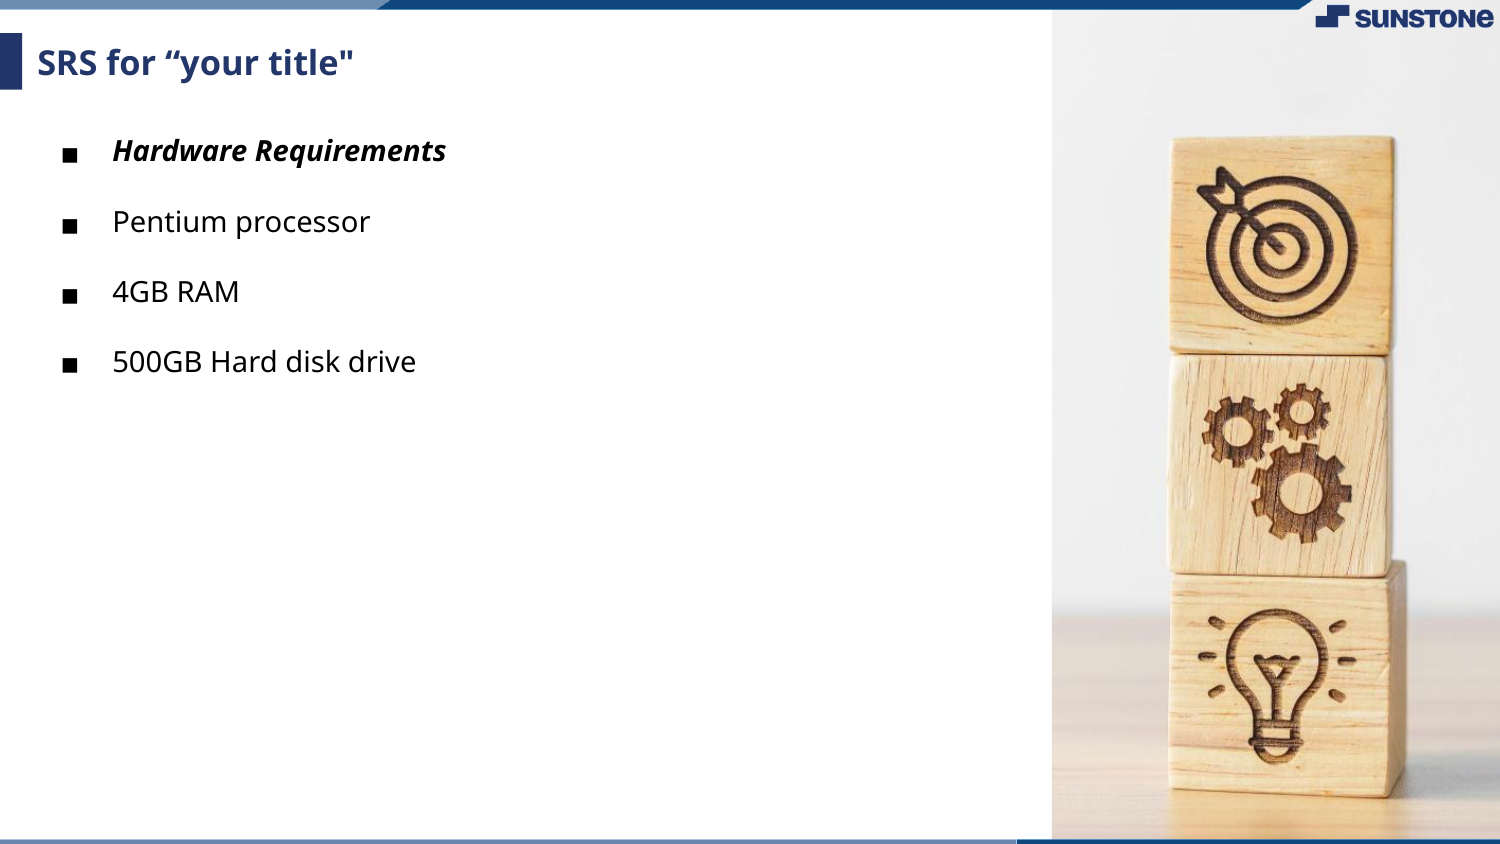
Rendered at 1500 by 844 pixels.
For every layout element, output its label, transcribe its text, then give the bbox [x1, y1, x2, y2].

list Hardware Requirements [22, 124, 750, 181]
title SRS for “your title" [22, 33, 1316, 90]
list Pentium processor 4GB RAM 500GB Hard disk drive [22, 195, 996, 769]
picture [0, 0, 1500, 844]
